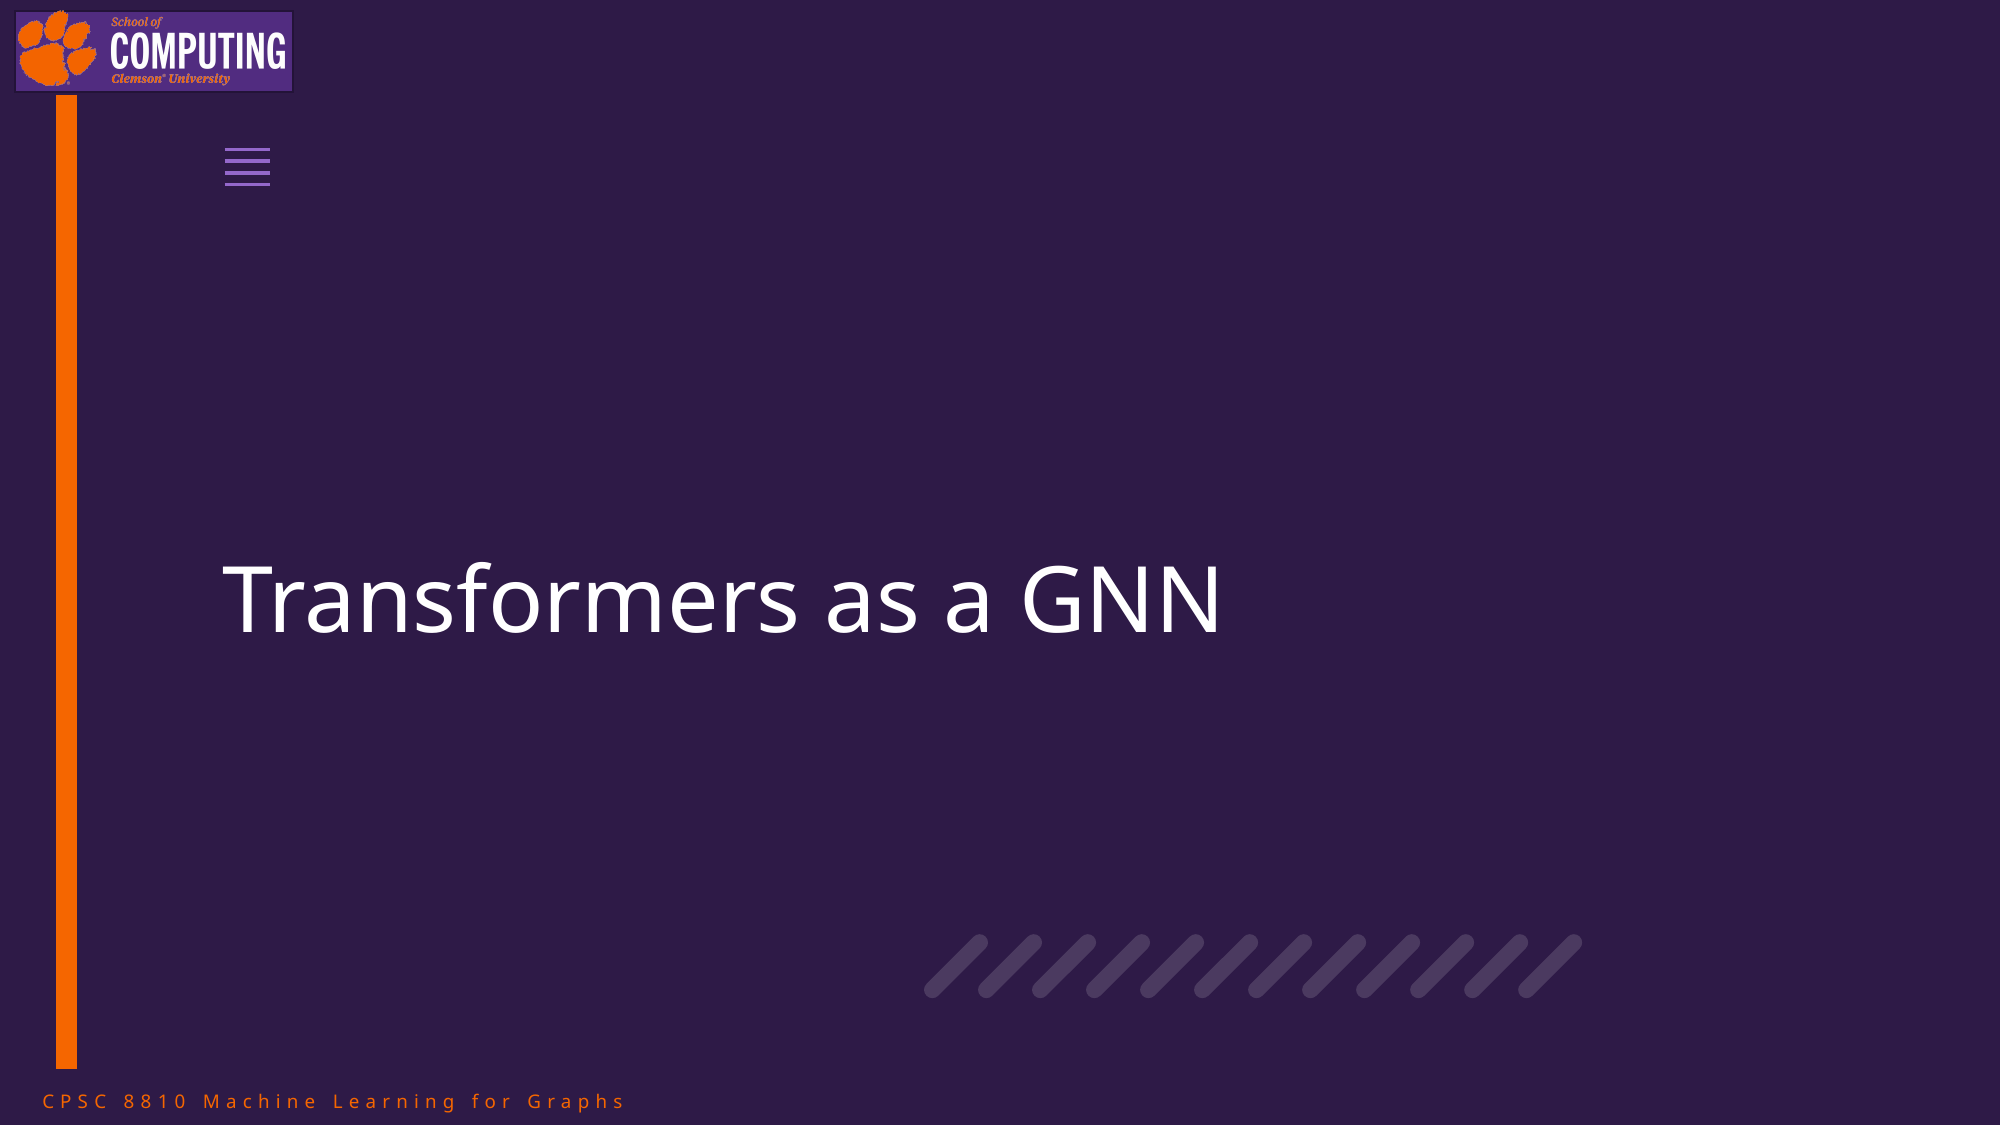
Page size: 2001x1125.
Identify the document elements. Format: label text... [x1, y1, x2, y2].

picture [18, 10, 285, 86]
title Transformers as a GNN [222, 562, 1906, 652]
